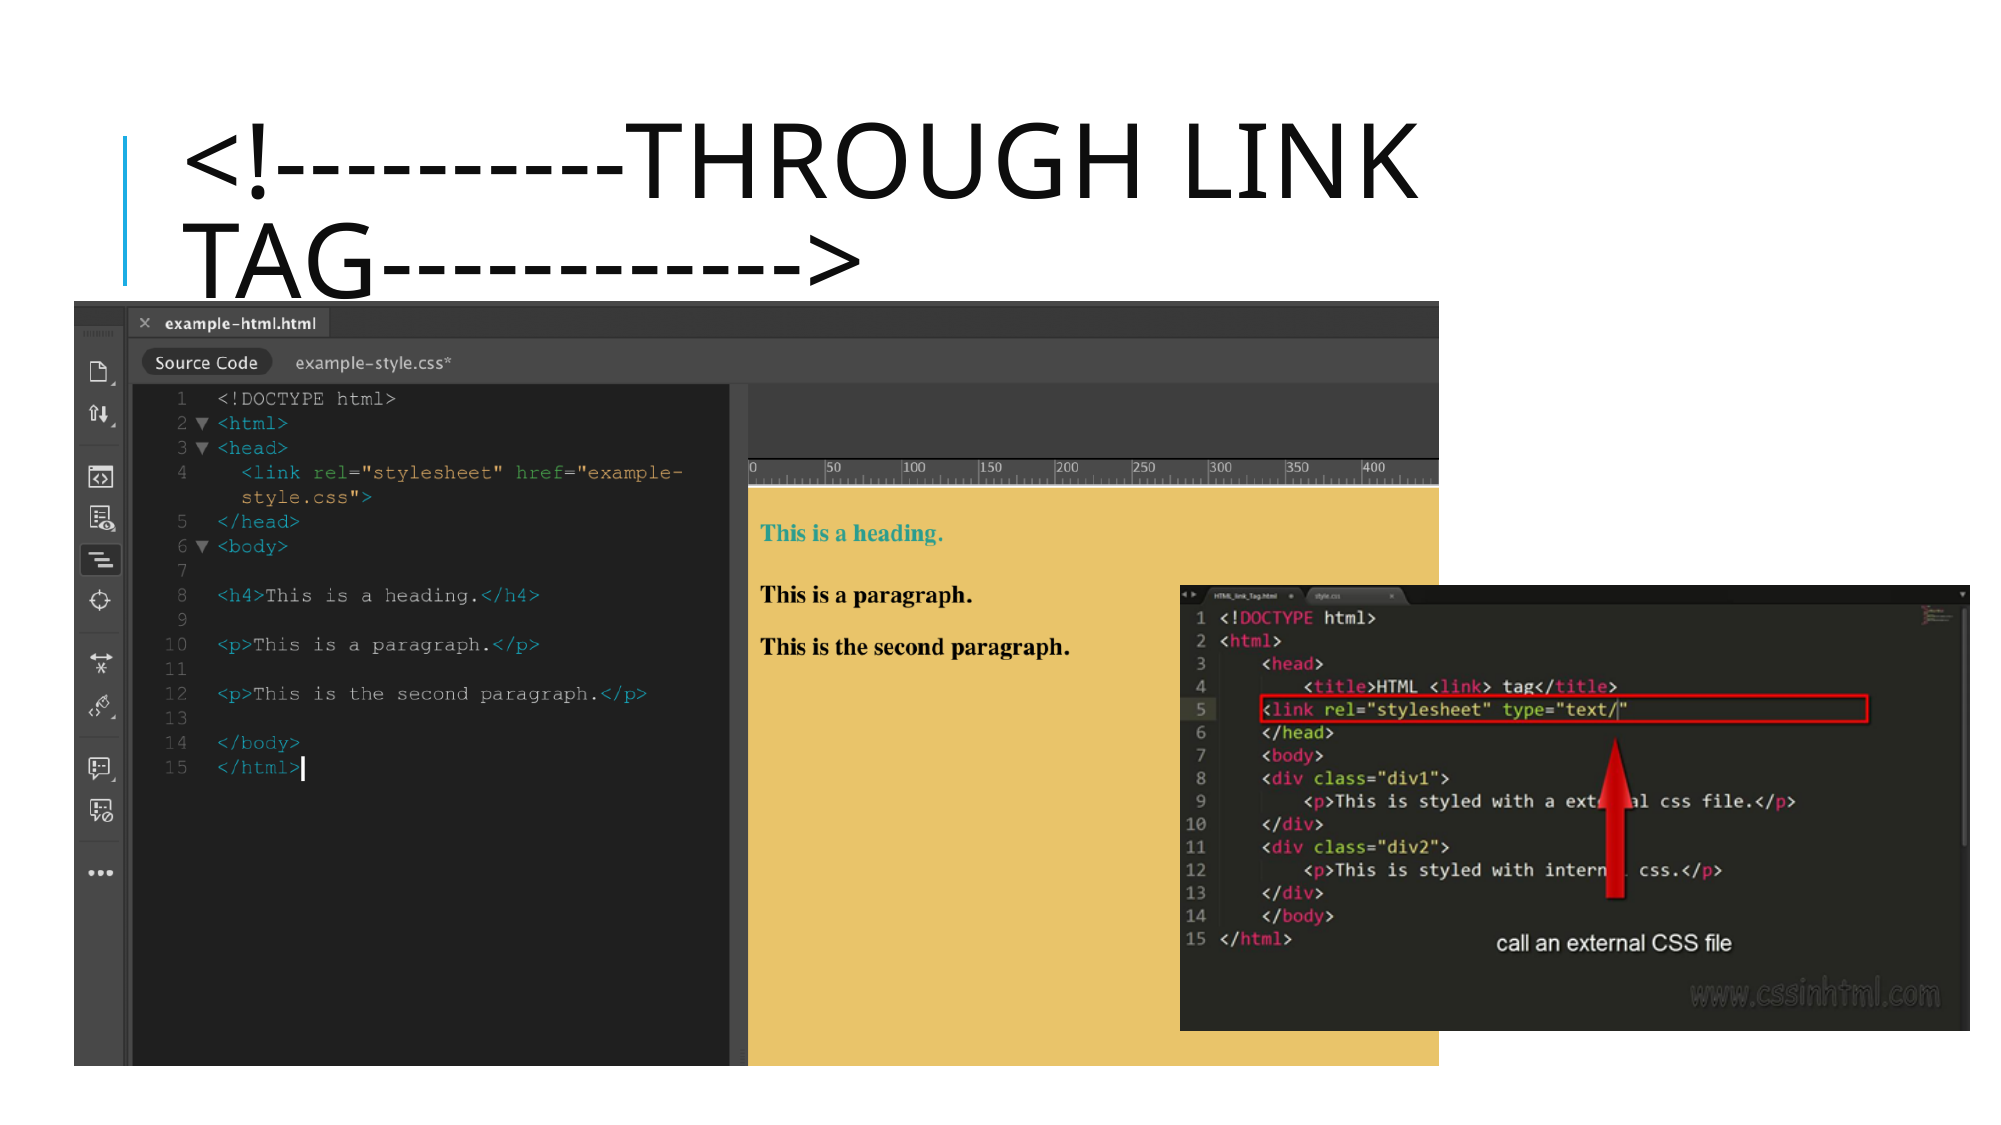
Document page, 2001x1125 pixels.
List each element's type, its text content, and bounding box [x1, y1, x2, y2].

title <!----------Through link tag------------> [168, 96, 1763, 342]
picture [73, 301, 1440, 1066]
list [1179, 585, 1971, 1031]
